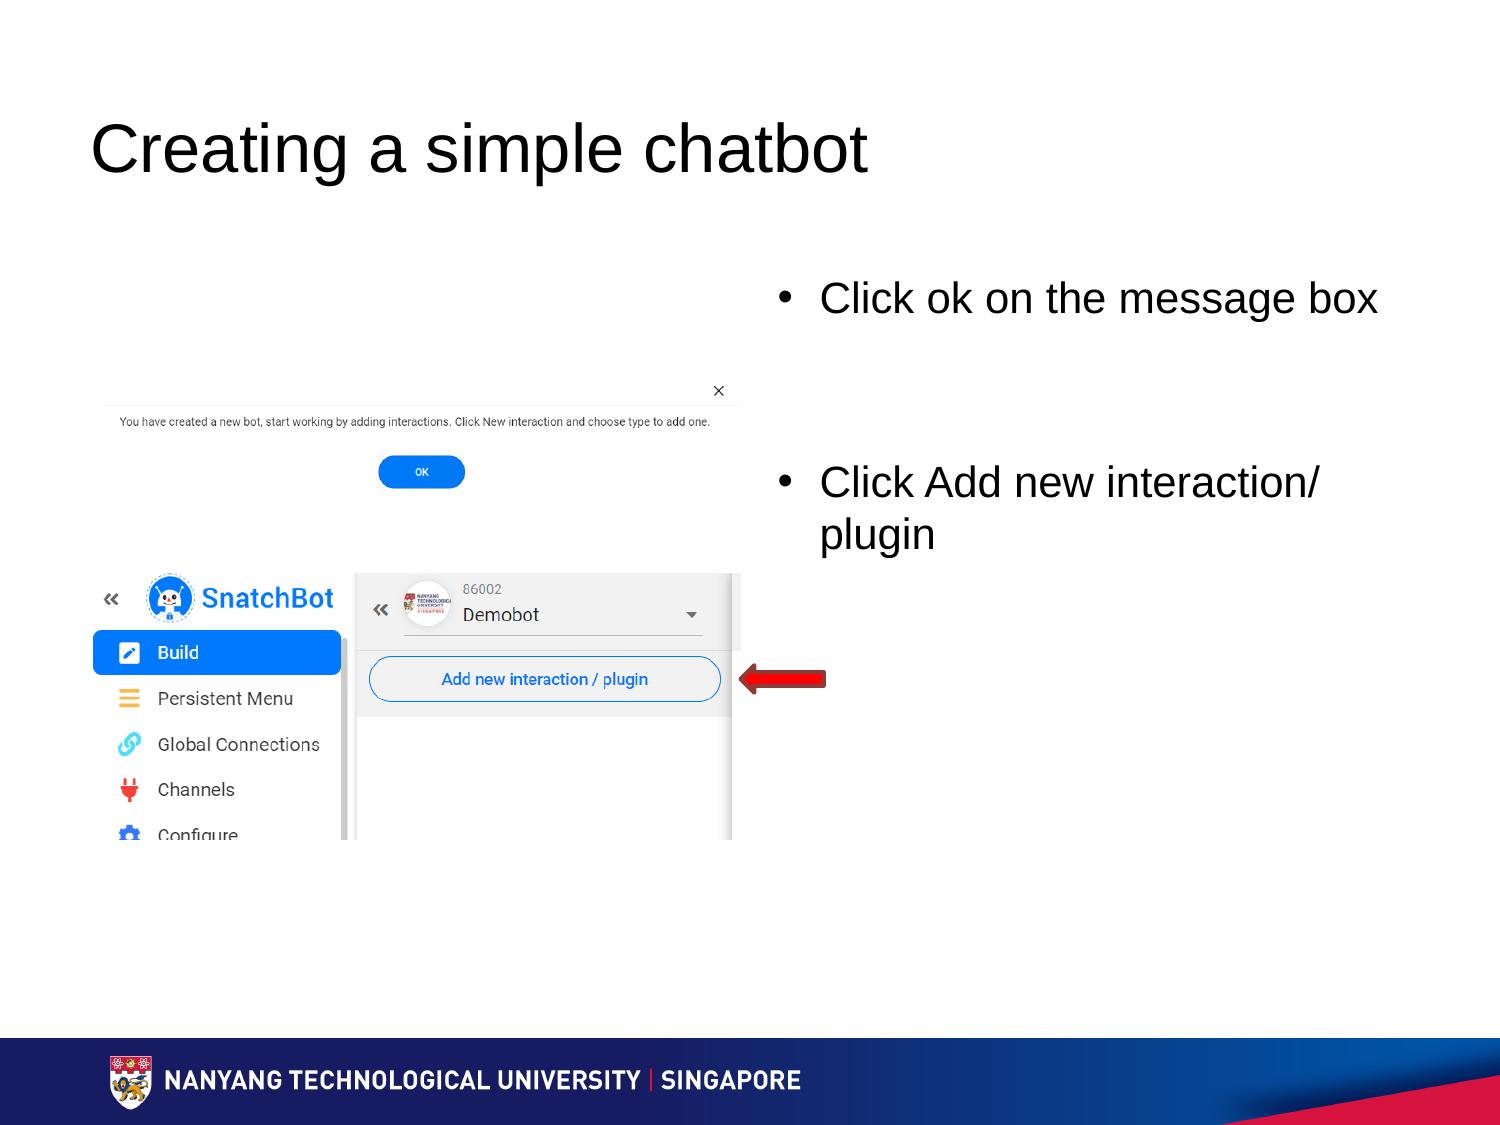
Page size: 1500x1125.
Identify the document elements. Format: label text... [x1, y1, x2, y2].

text_box [744, 663, 826, 695]
list Click ok on the message box Click Add new interaction/ plugin [762, 262, 1425, 1005]
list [102, 376, 741, 500]
picture [0, 1038, 1500, 1125]
title Creating a simple chatbot [75, 92, 1425, 280]
picture [74, 572, 741, 840]
